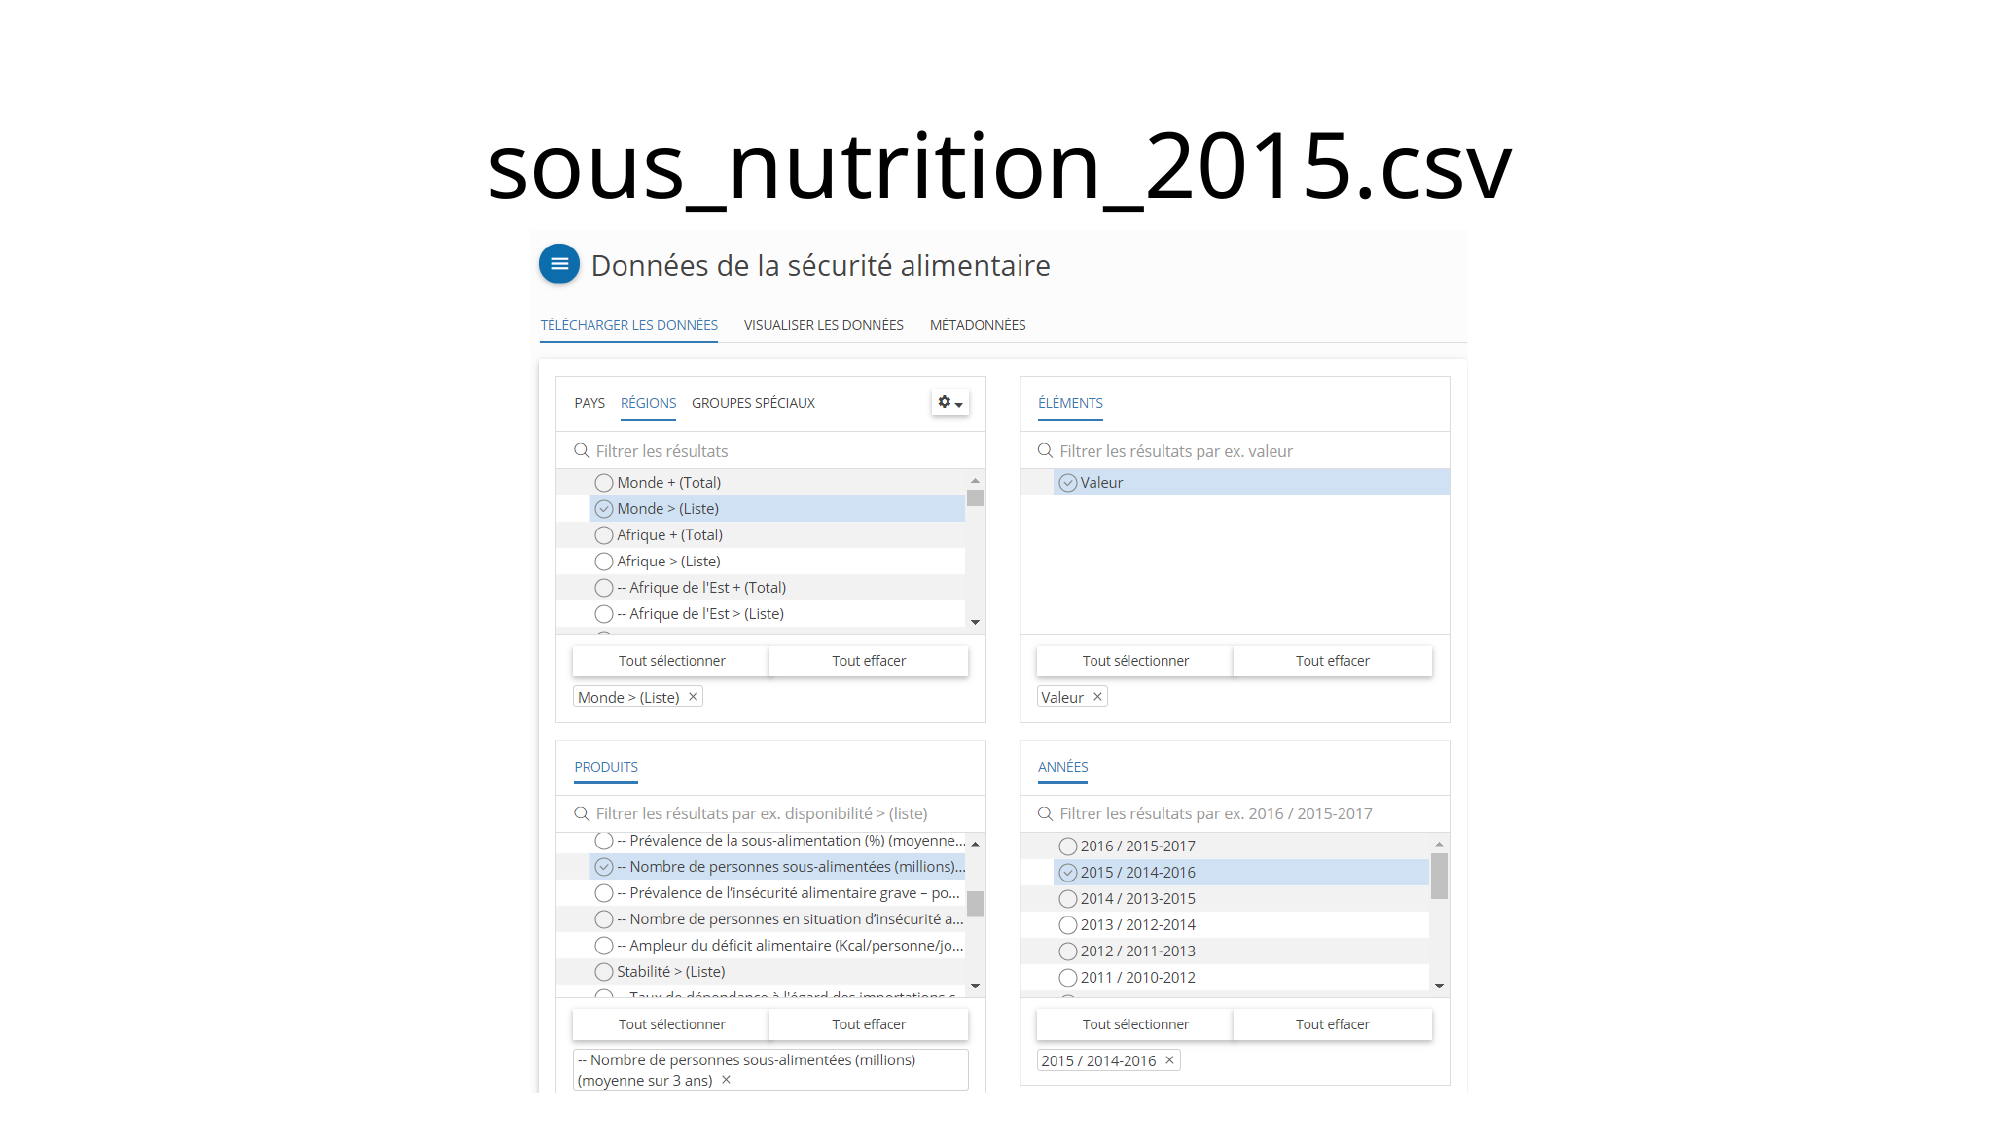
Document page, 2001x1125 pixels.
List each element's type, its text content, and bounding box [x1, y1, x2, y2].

title sous_nutrition_2015.csv [137, 59, 1863, 278]
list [530, 230, 1468, 1093]
